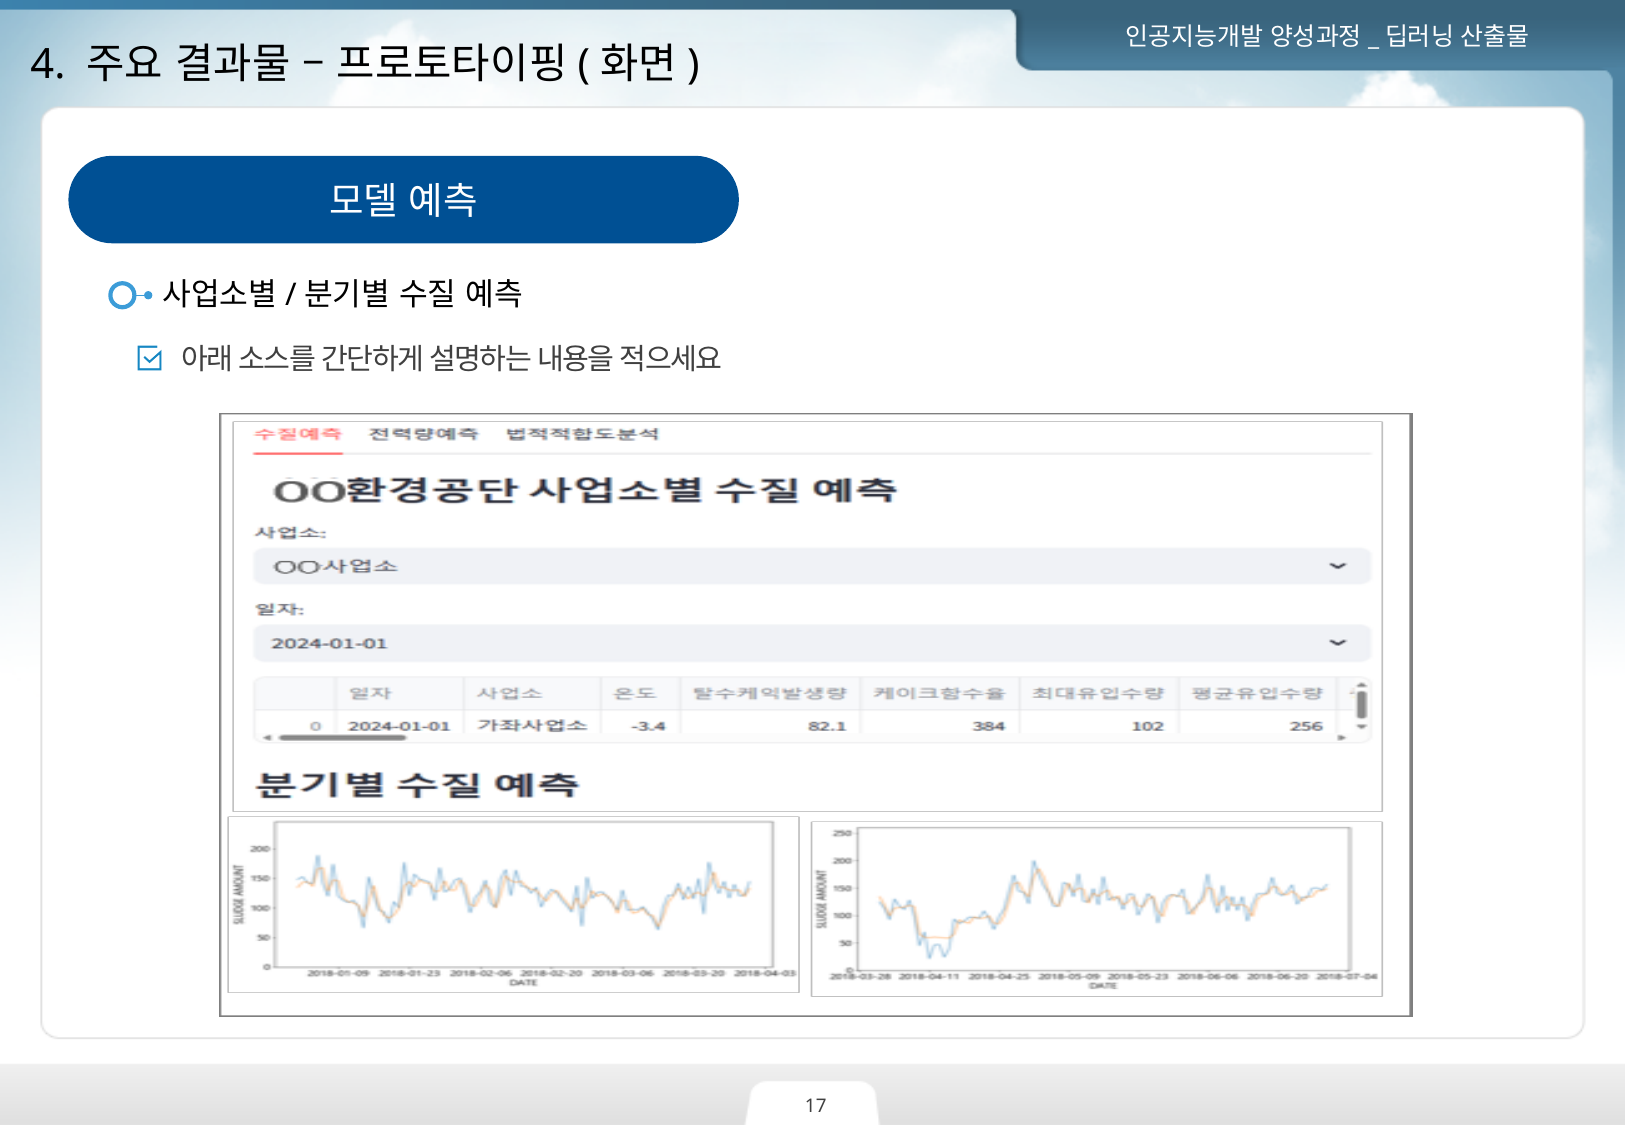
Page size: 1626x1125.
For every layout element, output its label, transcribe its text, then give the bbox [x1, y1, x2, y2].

text_box 모델 예측 [68, 155, 739, 244]
picture [0, 0, 1625, 1125]
text_box 아래 소스를 간단하게 설명하는 내용을 적으세요 [122, 333, 1521, 383]
text_box 4. 주요 결과물 – 프로토타이핑(화면) [15, 29, 715, 95]
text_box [110, 273, 512, 313]
